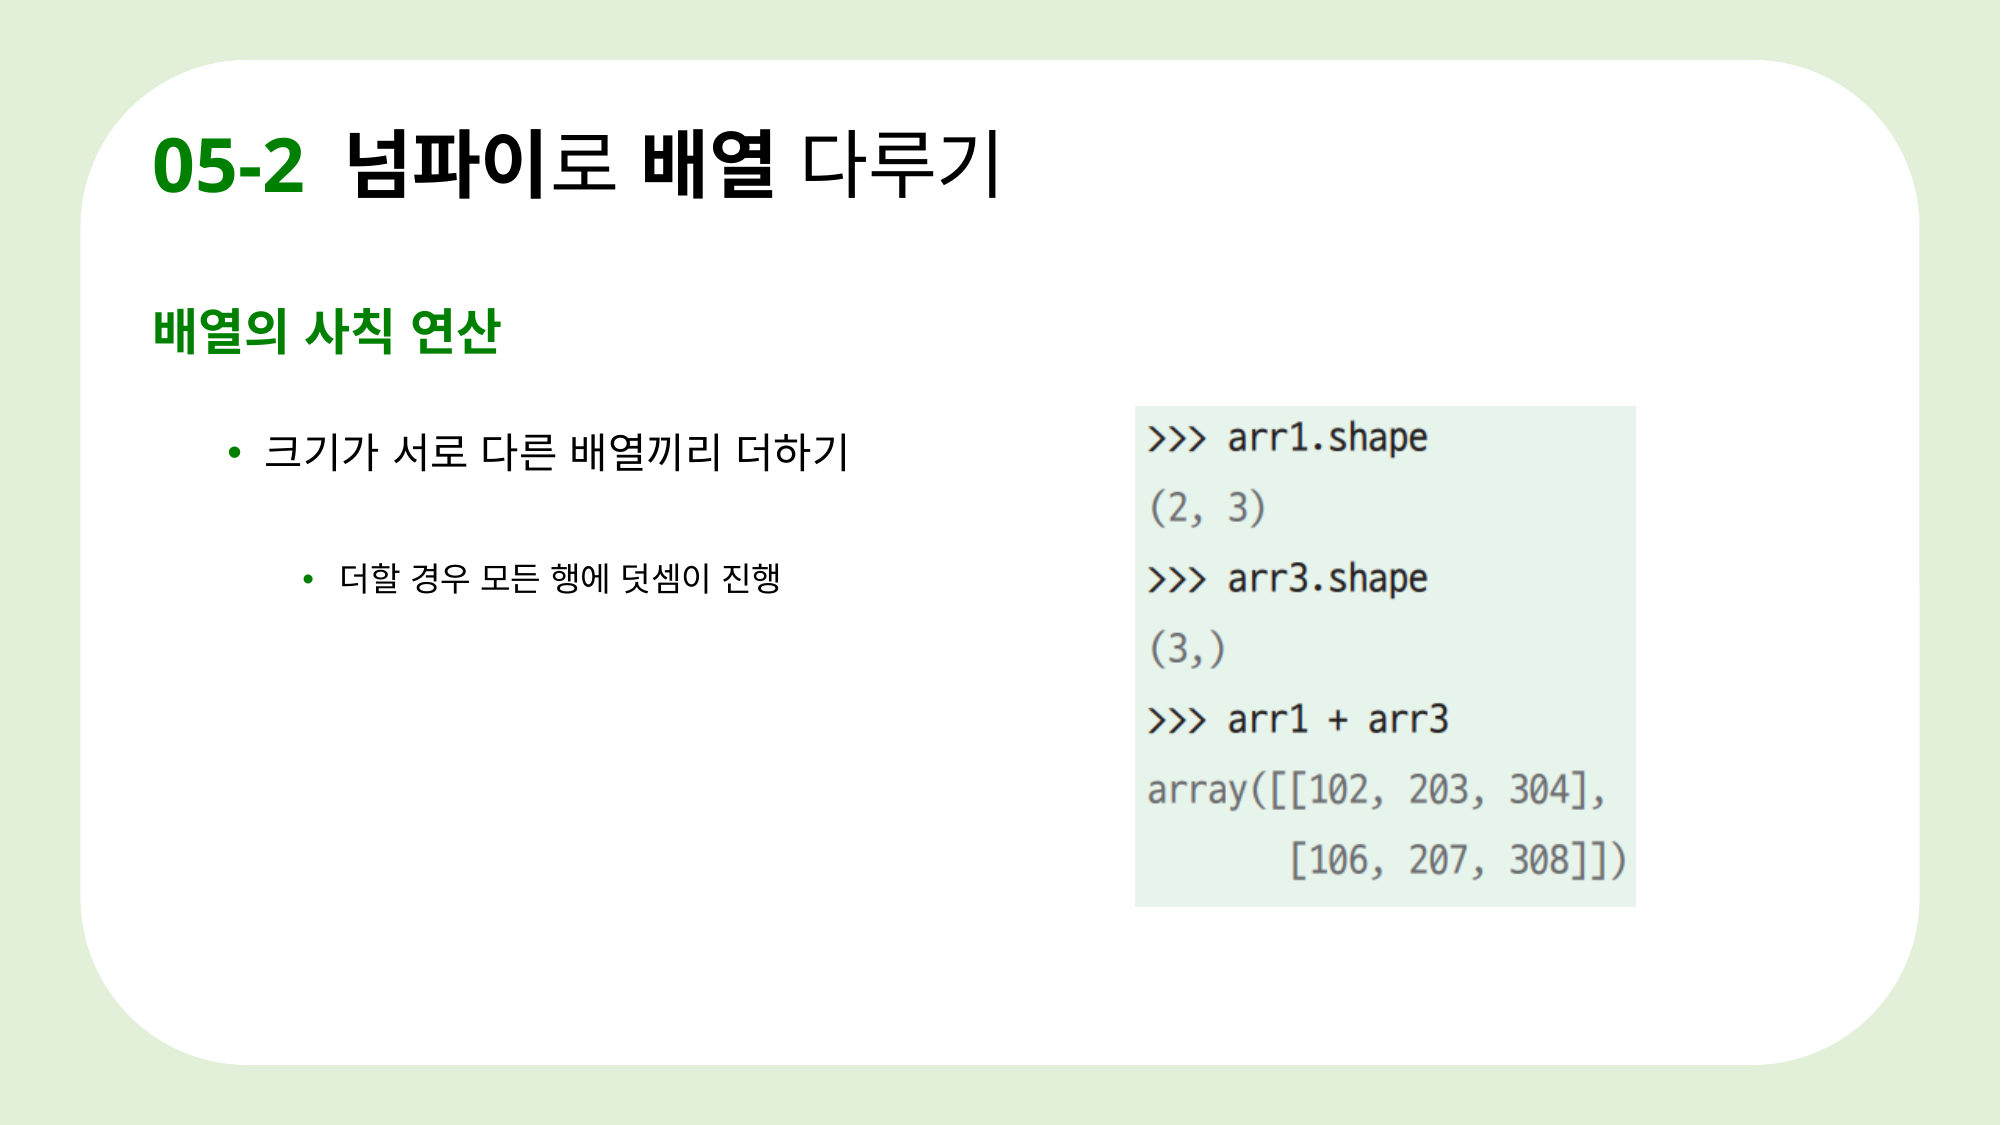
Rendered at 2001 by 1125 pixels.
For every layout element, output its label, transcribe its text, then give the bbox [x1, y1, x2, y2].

title 05-2 넘파이로 배열 다루기 [137, 59, 1863, 278]
list 배열의 사칙 연산 크기가 서로 다른 배열끼리 더하기 더할 경우 모든 행에 덧셈이 진행 [137, 299, 1863, 1014]
picture [1135, 406, 1636, 907]
